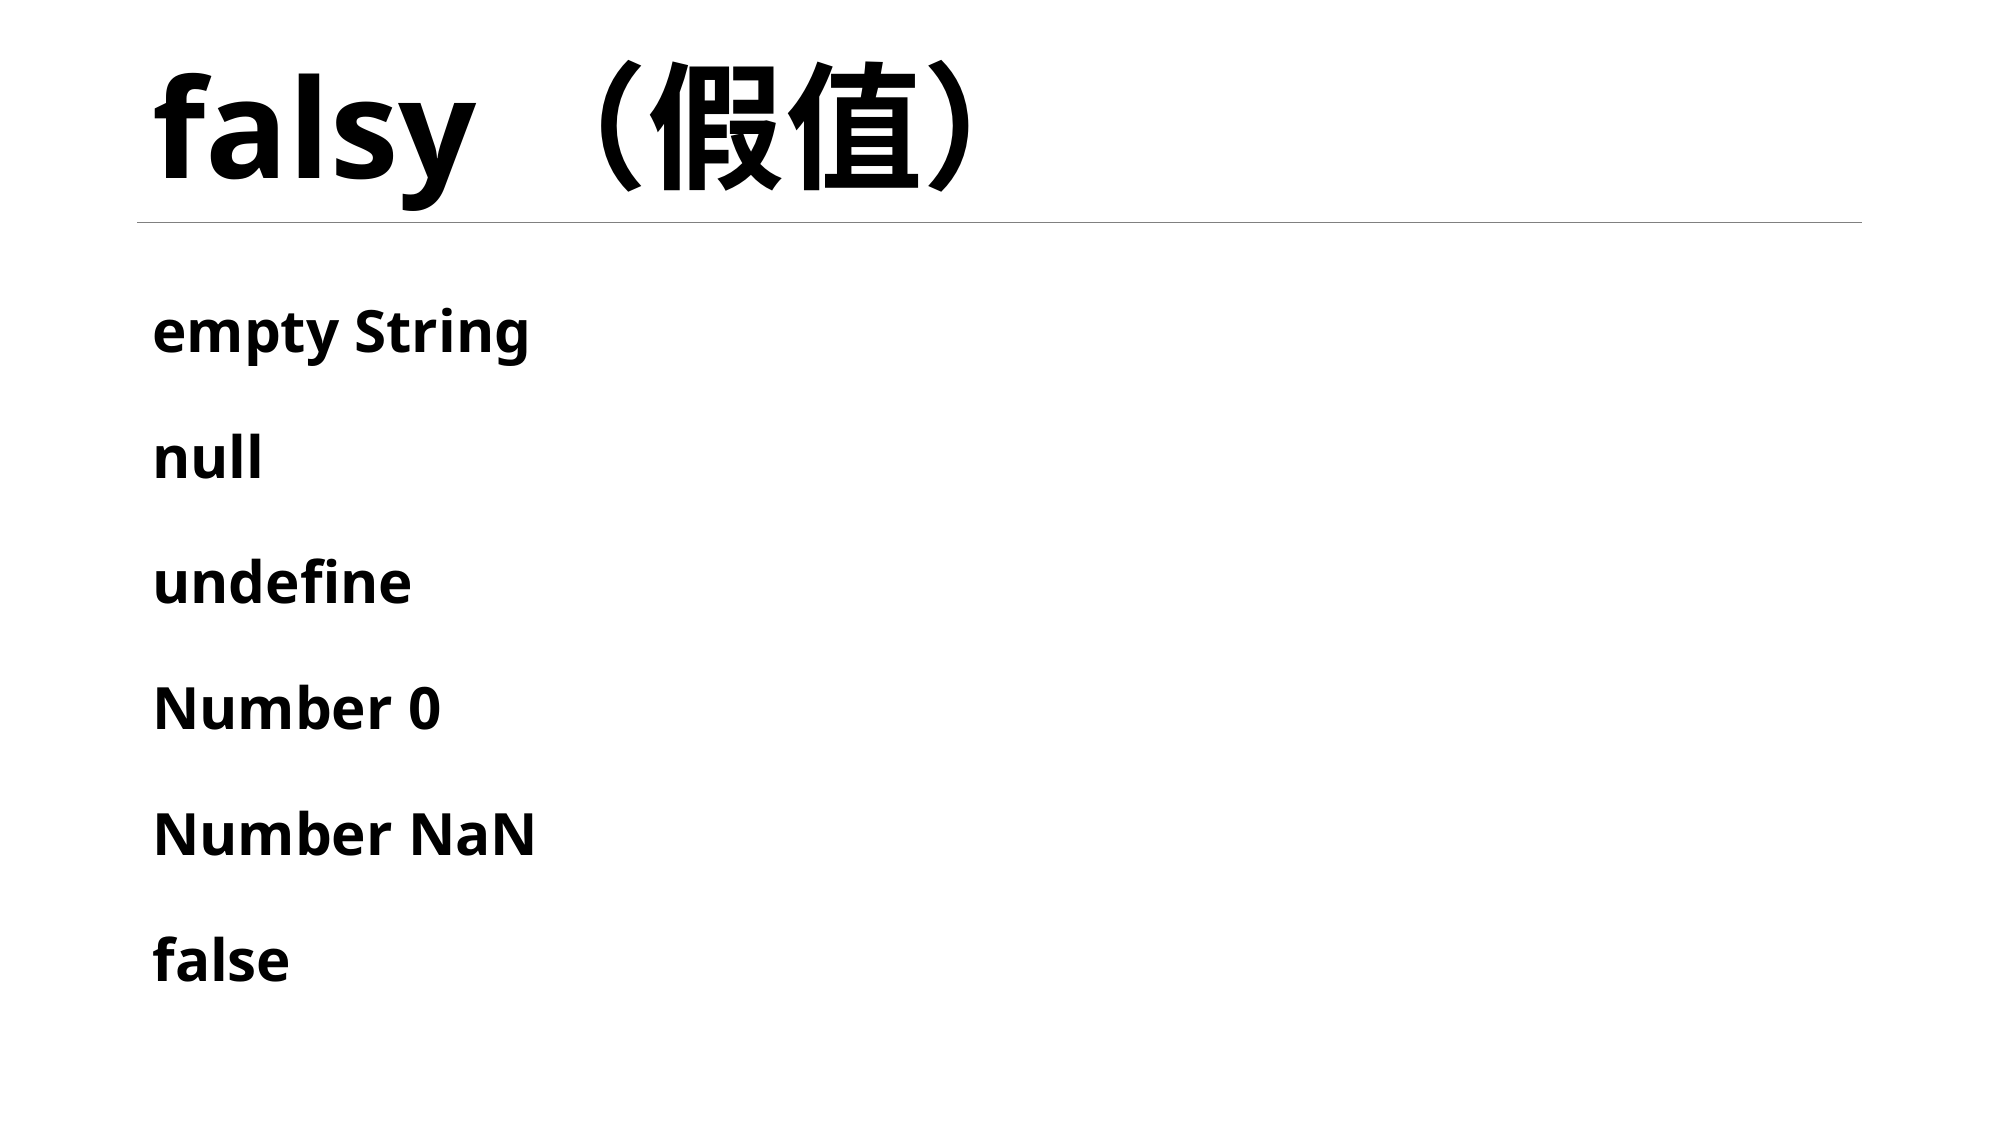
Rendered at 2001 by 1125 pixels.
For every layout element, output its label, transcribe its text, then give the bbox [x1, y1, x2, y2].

list empty String null undefine Number 0 Number NaN false [137, 251, 1863, 1014]
title falsy（假值） [137, 44, 1863, 223]
